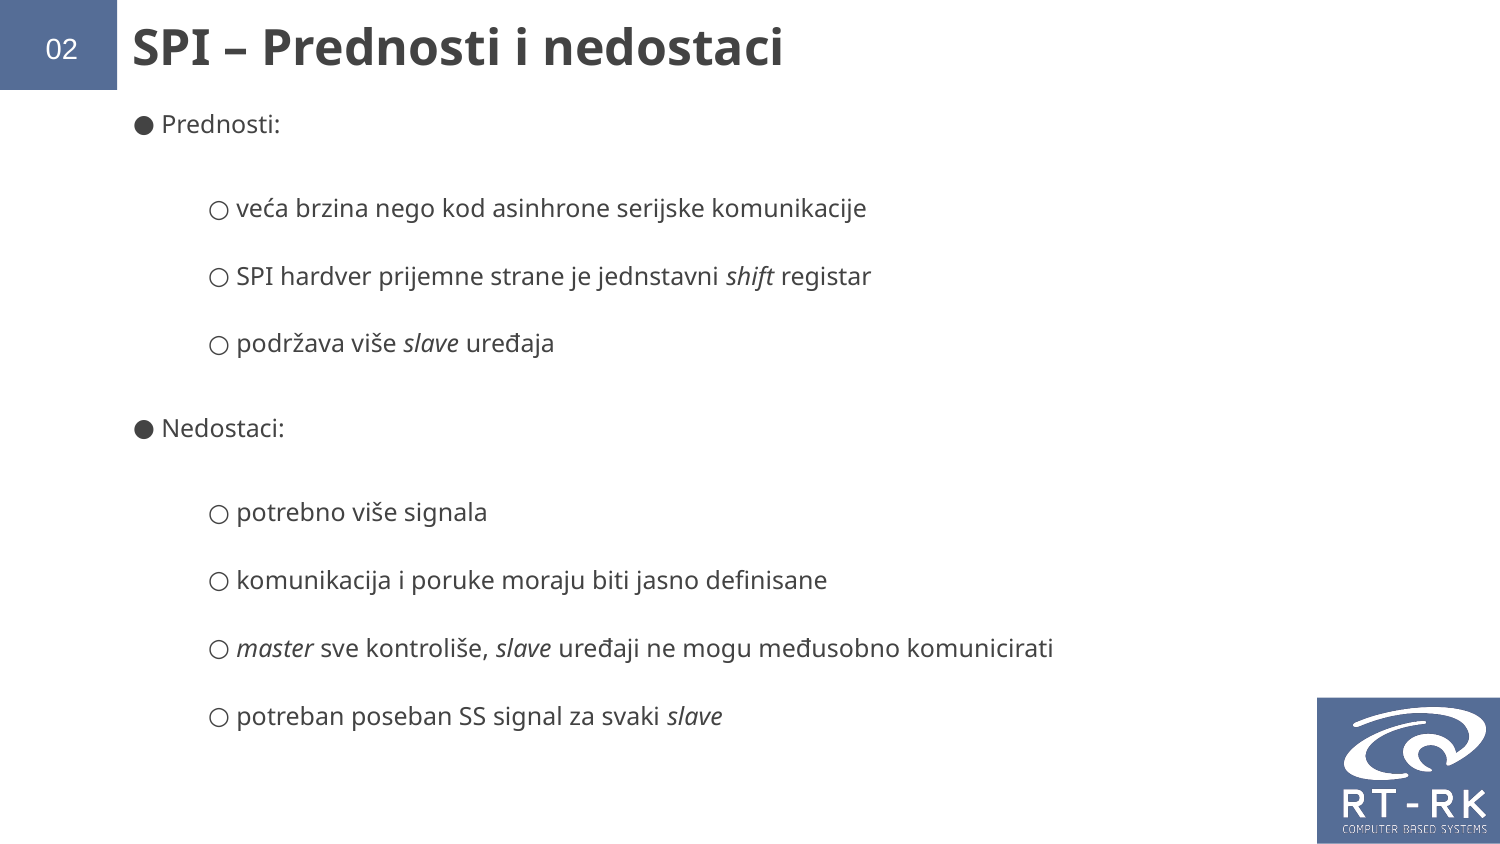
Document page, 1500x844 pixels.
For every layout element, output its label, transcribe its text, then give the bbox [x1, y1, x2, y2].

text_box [1316, 697, 1500, 844]
text_box [94, 0, 118, 90]
title SPI – Prednosti i nedostaci [118, 0, 1453, 80]
text_box 02 [0, 0, 94, 95]
subtitle Prednosti: veća brzina nego kod asinhrone serijske komunikacije SPI hardver prijemne strane je jednstavni shift registar podržava više slave uređaja Nedostaci: potrebno više signala komunikacija i poruke moraju biti jasno definisane master sve kontroliše, slave uređaji ne mogu međusobno komunicirati potreban poseban SS signal za svaki slave [118, 88, 1365, 698]
